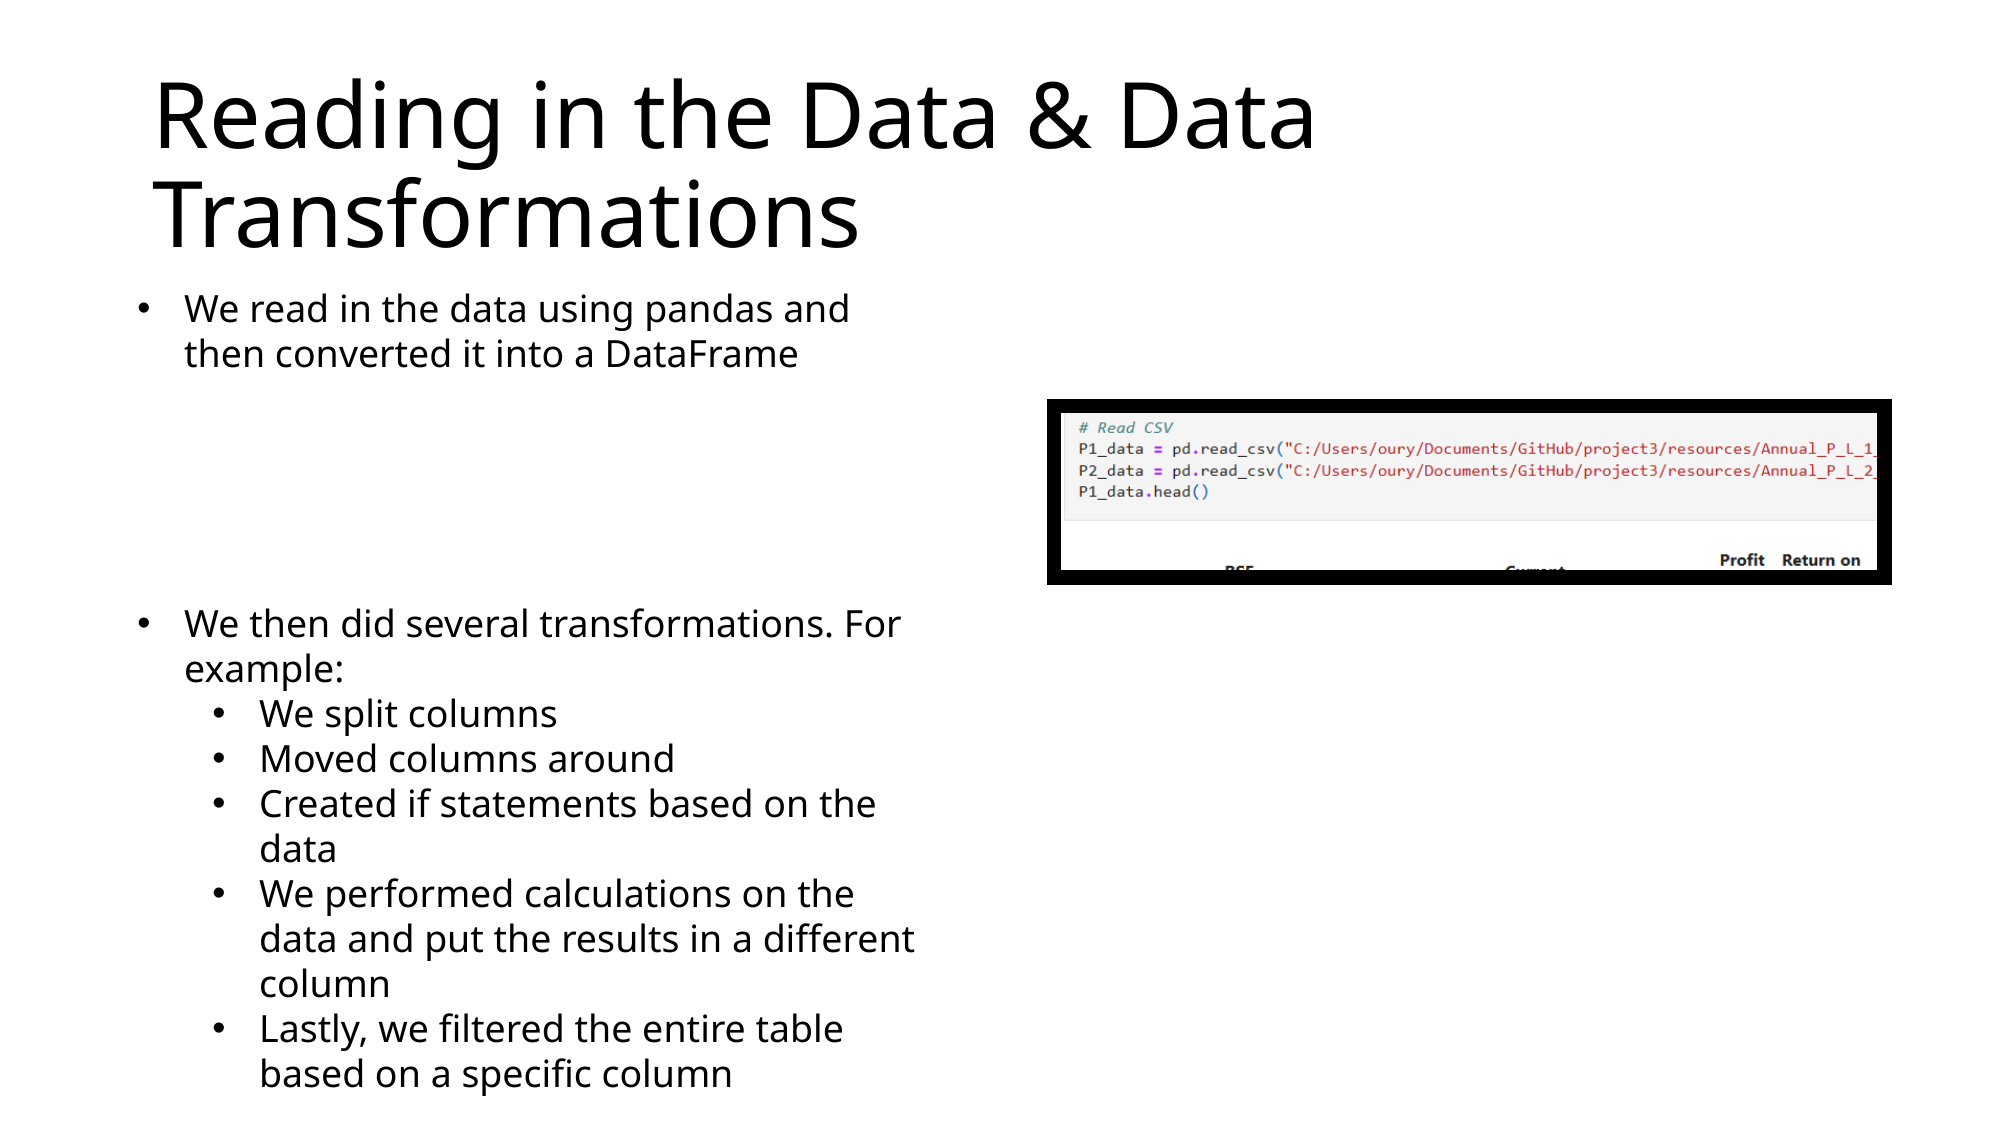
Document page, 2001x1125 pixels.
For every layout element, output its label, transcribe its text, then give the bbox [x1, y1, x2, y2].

text_box We read in the data using pandas and then converted it into a DataFrame We then did several transformations. For example: We split columns Moved columns around Created if statements based on the data We performed calculations on the data and put the results in a different column Lastly, we filtered the entire table based on a specific column [122, 277, 954, 1102]
title Reading in the Data & Data Transformations [137, 59, 1863, 278]
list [1060, 412, 1878, 571]
